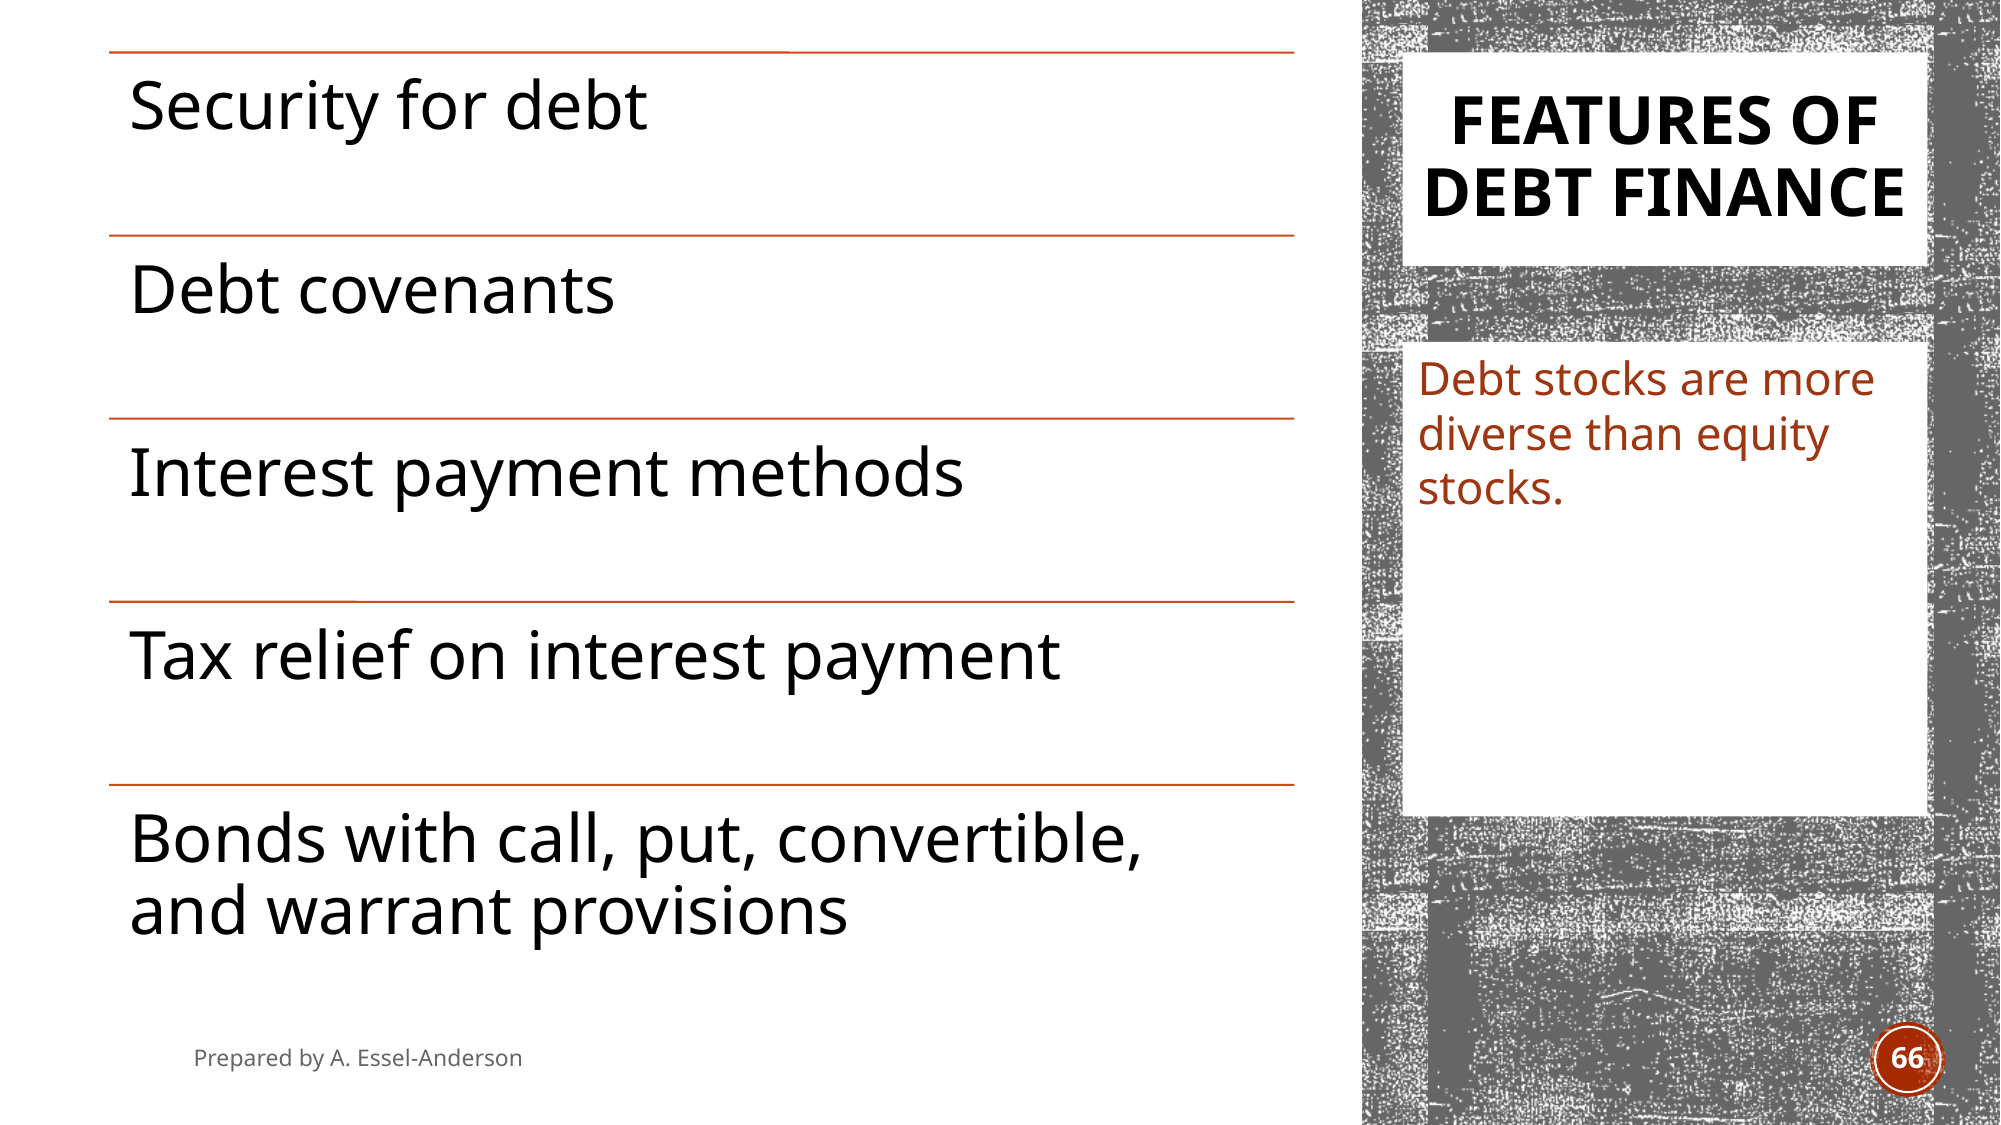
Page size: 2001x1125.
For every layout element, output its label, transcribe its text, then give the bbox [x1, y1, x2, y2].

slide_number 66 [1855, 1028, 1961, 1089]
footer Prepared by A. Essel-Anderson [178, 1028, 1217, 1089]
slide_number 48 [1362, 0, 2000, 1125]
list Debt stocks are more diverse than equity stocks. [1402, 341, 1928, 817]
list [112, 55, 1293, 964]
title Features of Debt finance [1402, 52, 1928, 266]
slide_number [1306, 1028, 1844, 1089]
